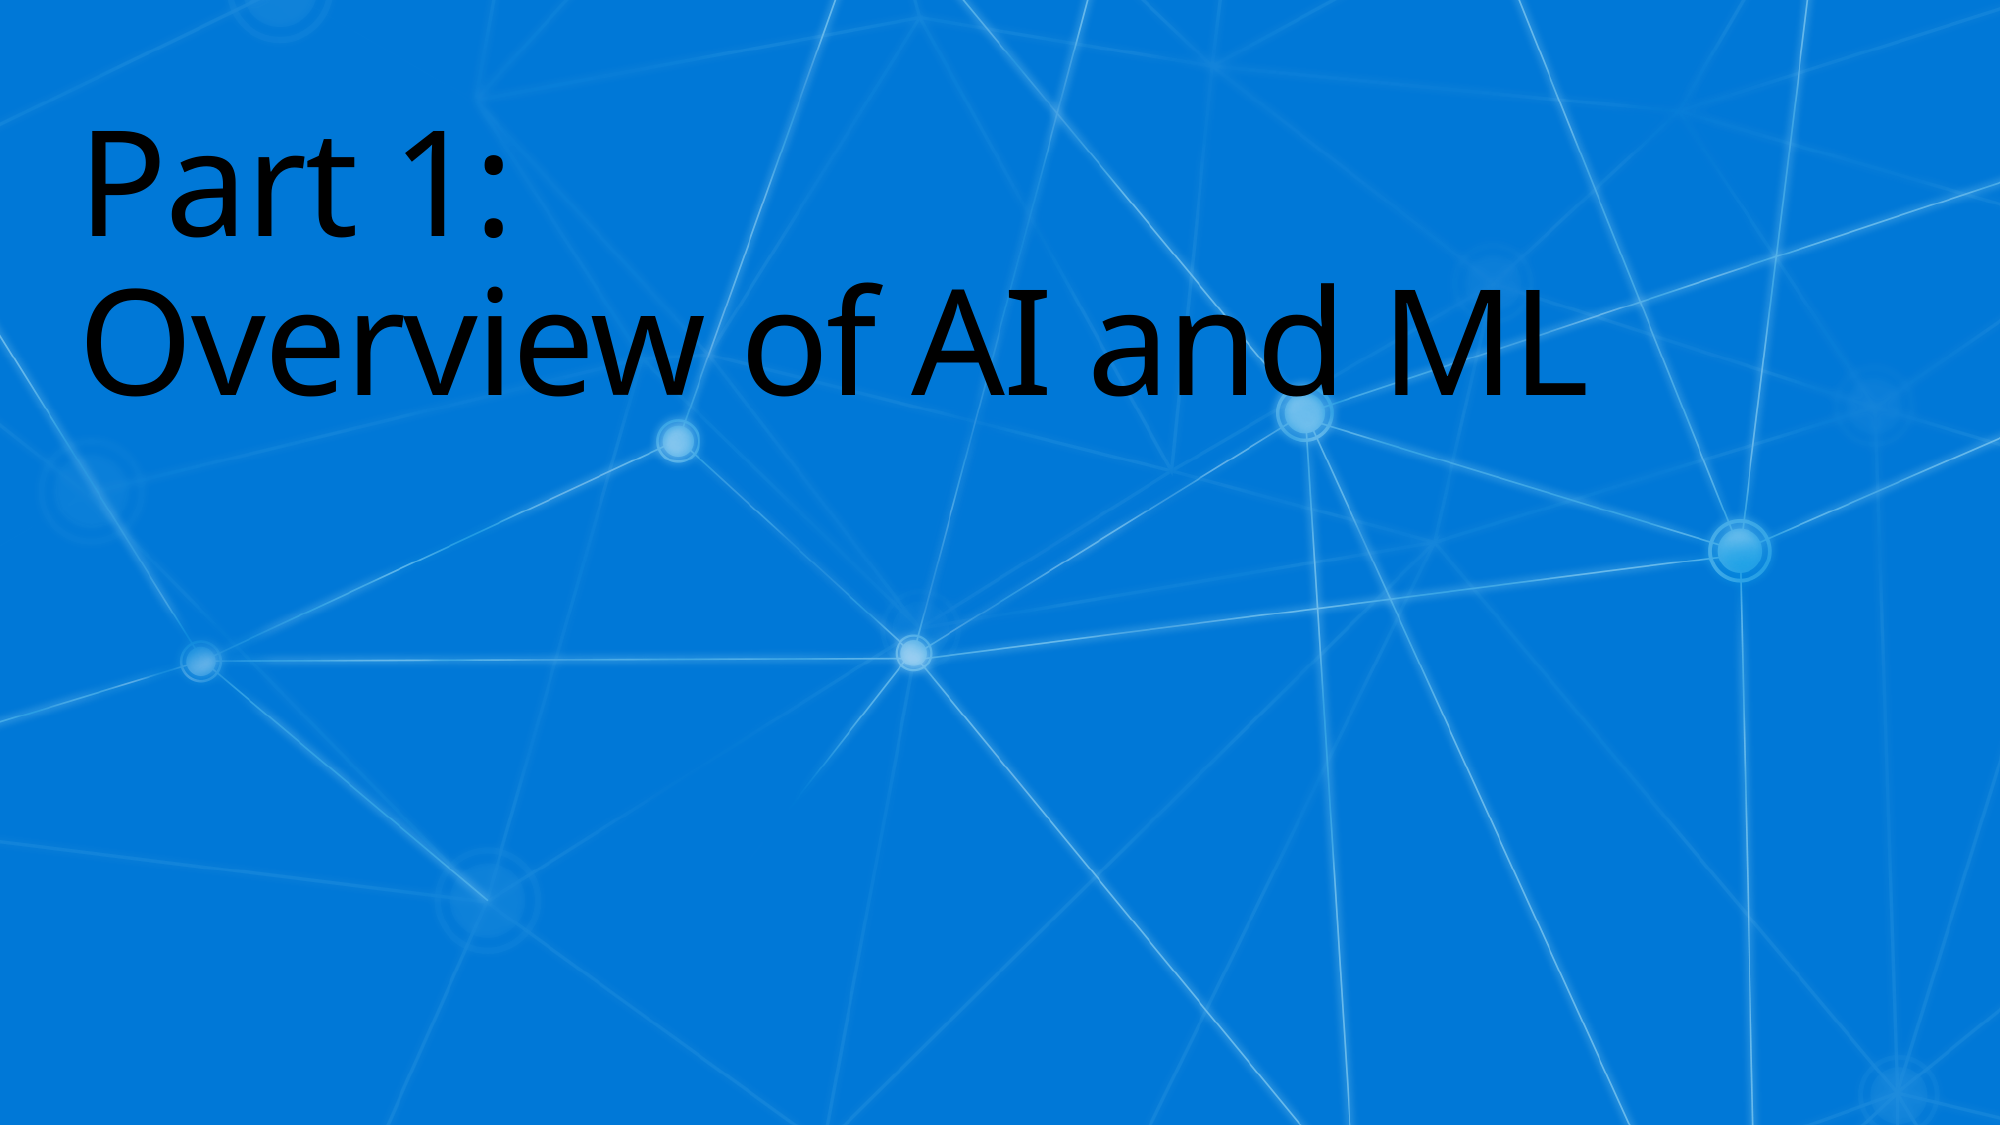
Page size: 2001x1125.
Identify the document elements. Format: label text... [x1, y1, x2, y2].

title Part 1: Overview of AI and ML [55, 94, 1673, 446]
picture [0, 0, 2000, 1125]
